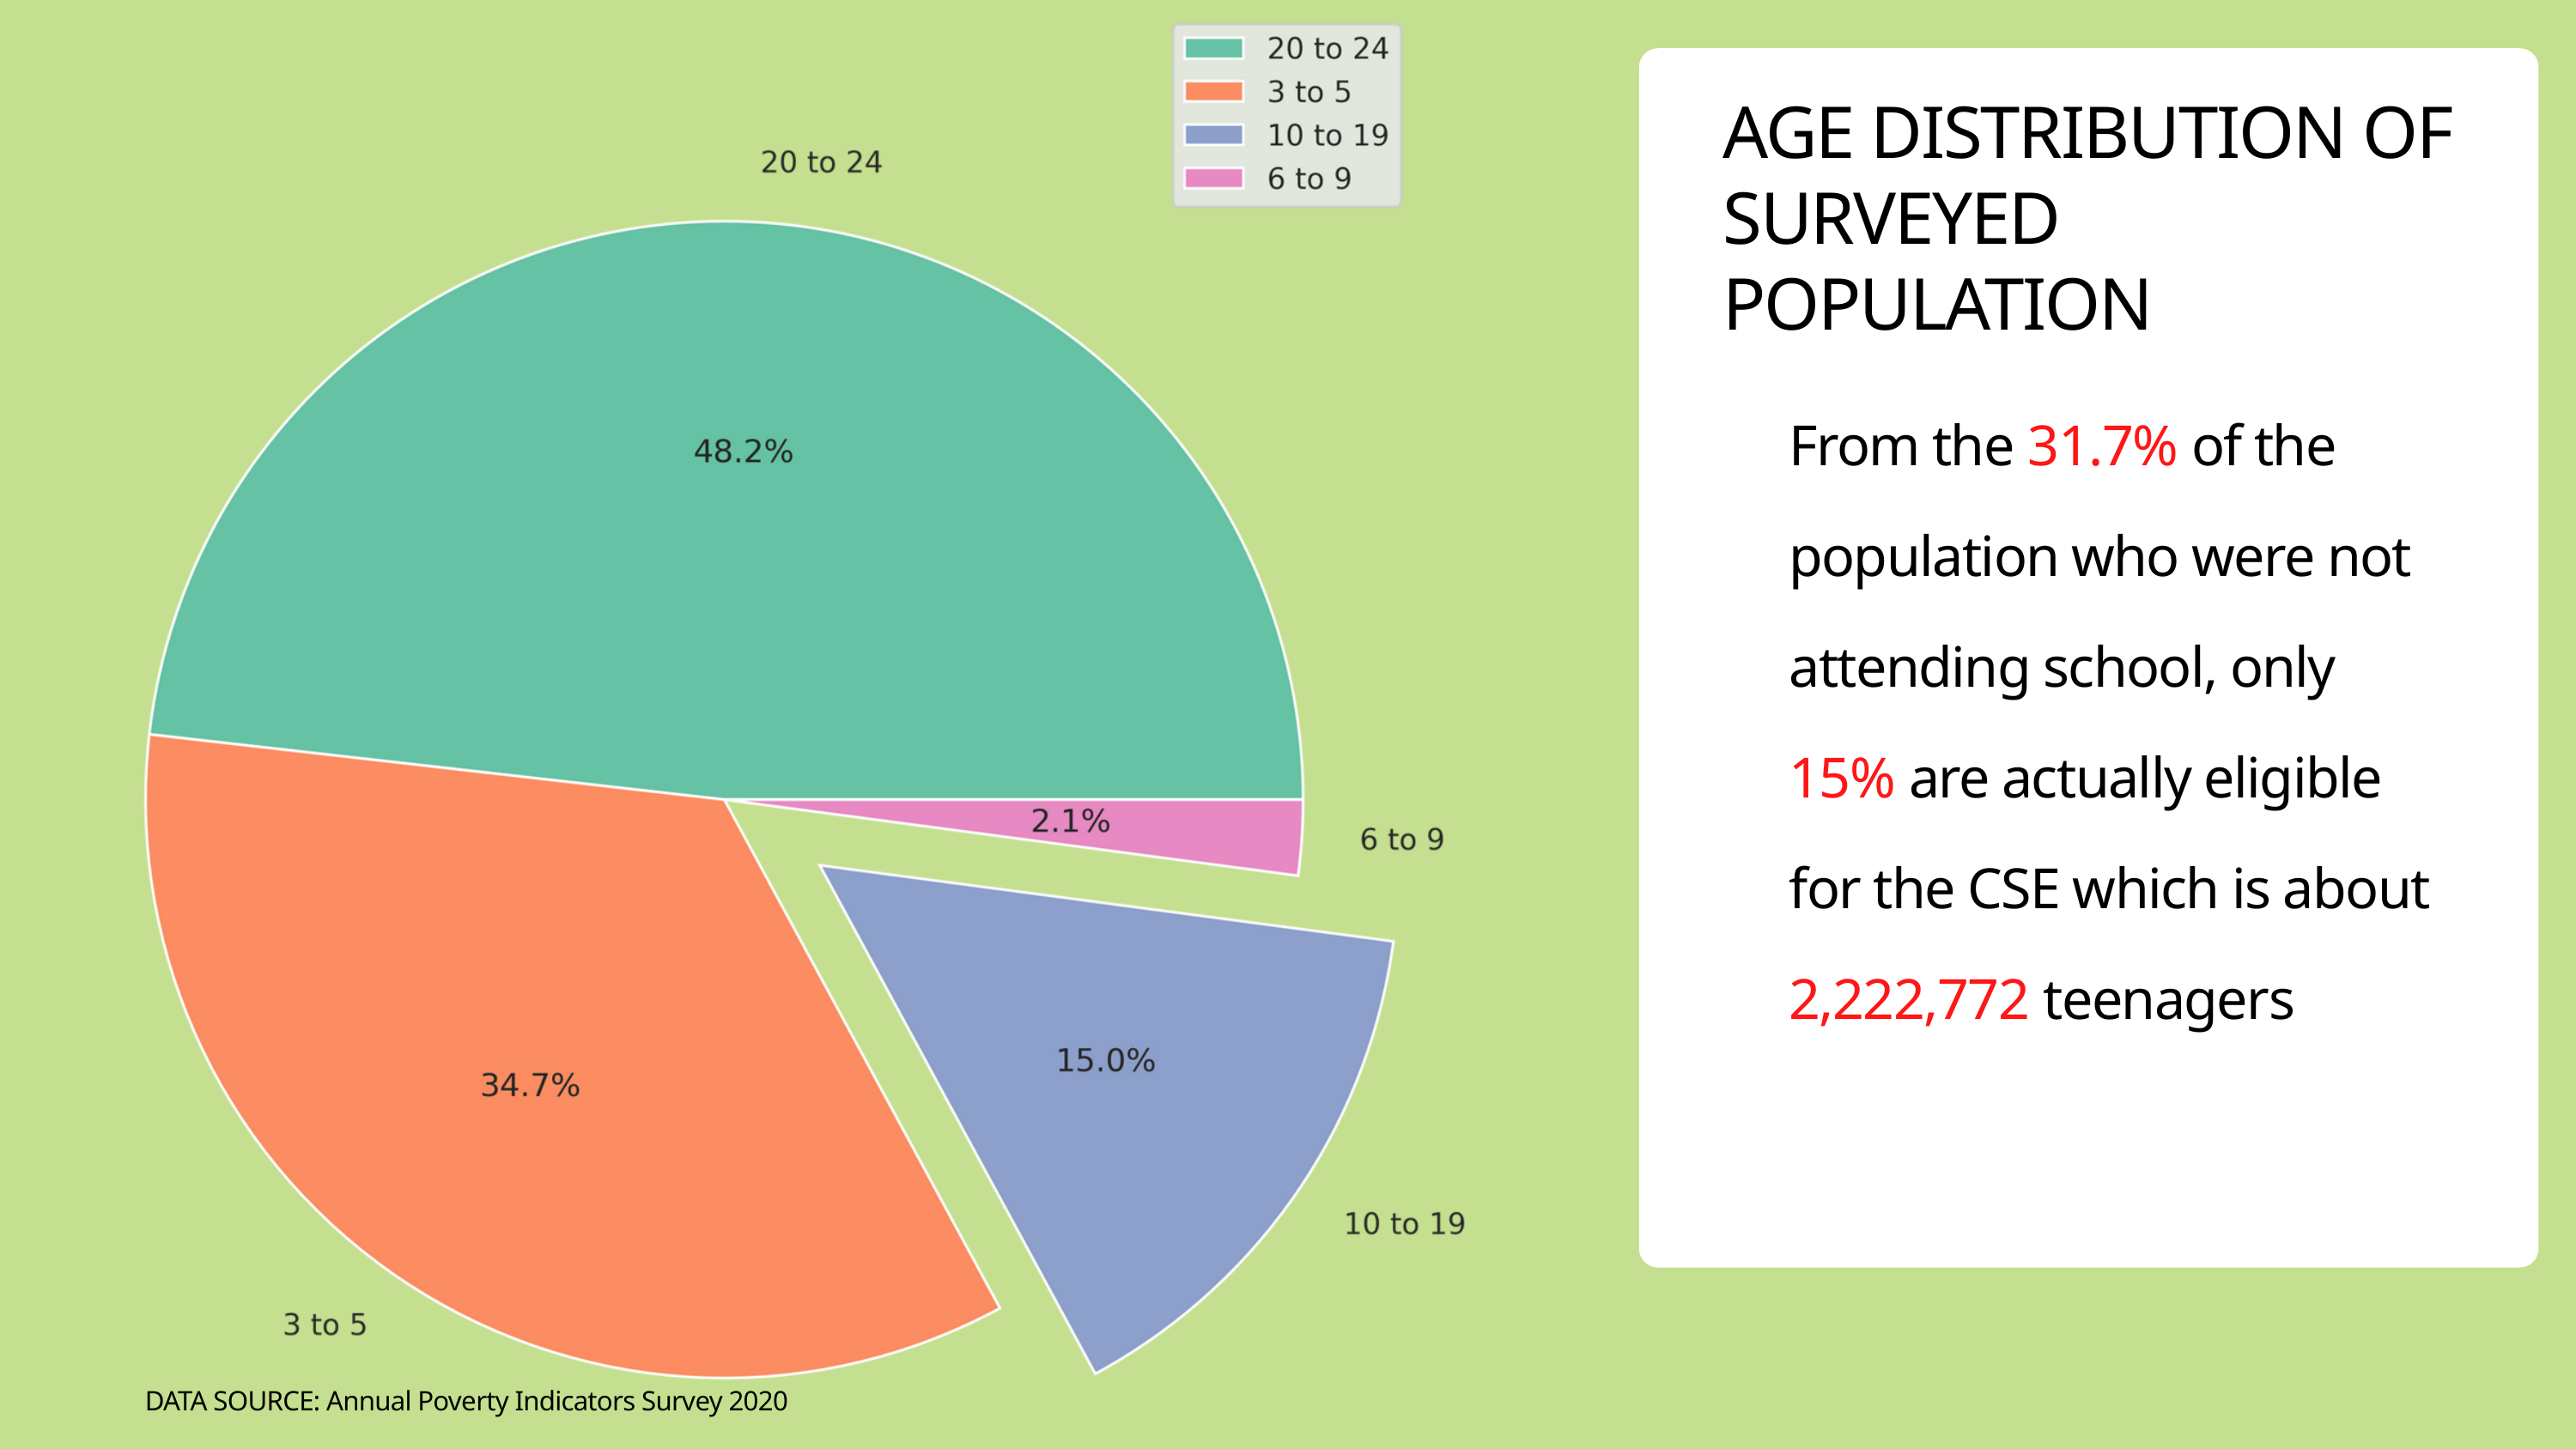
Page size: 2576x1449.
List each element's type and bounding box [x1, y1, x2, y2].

picture [0, 0, 1658, 1449]
text_box [1638, 47, 2539, 1268]
